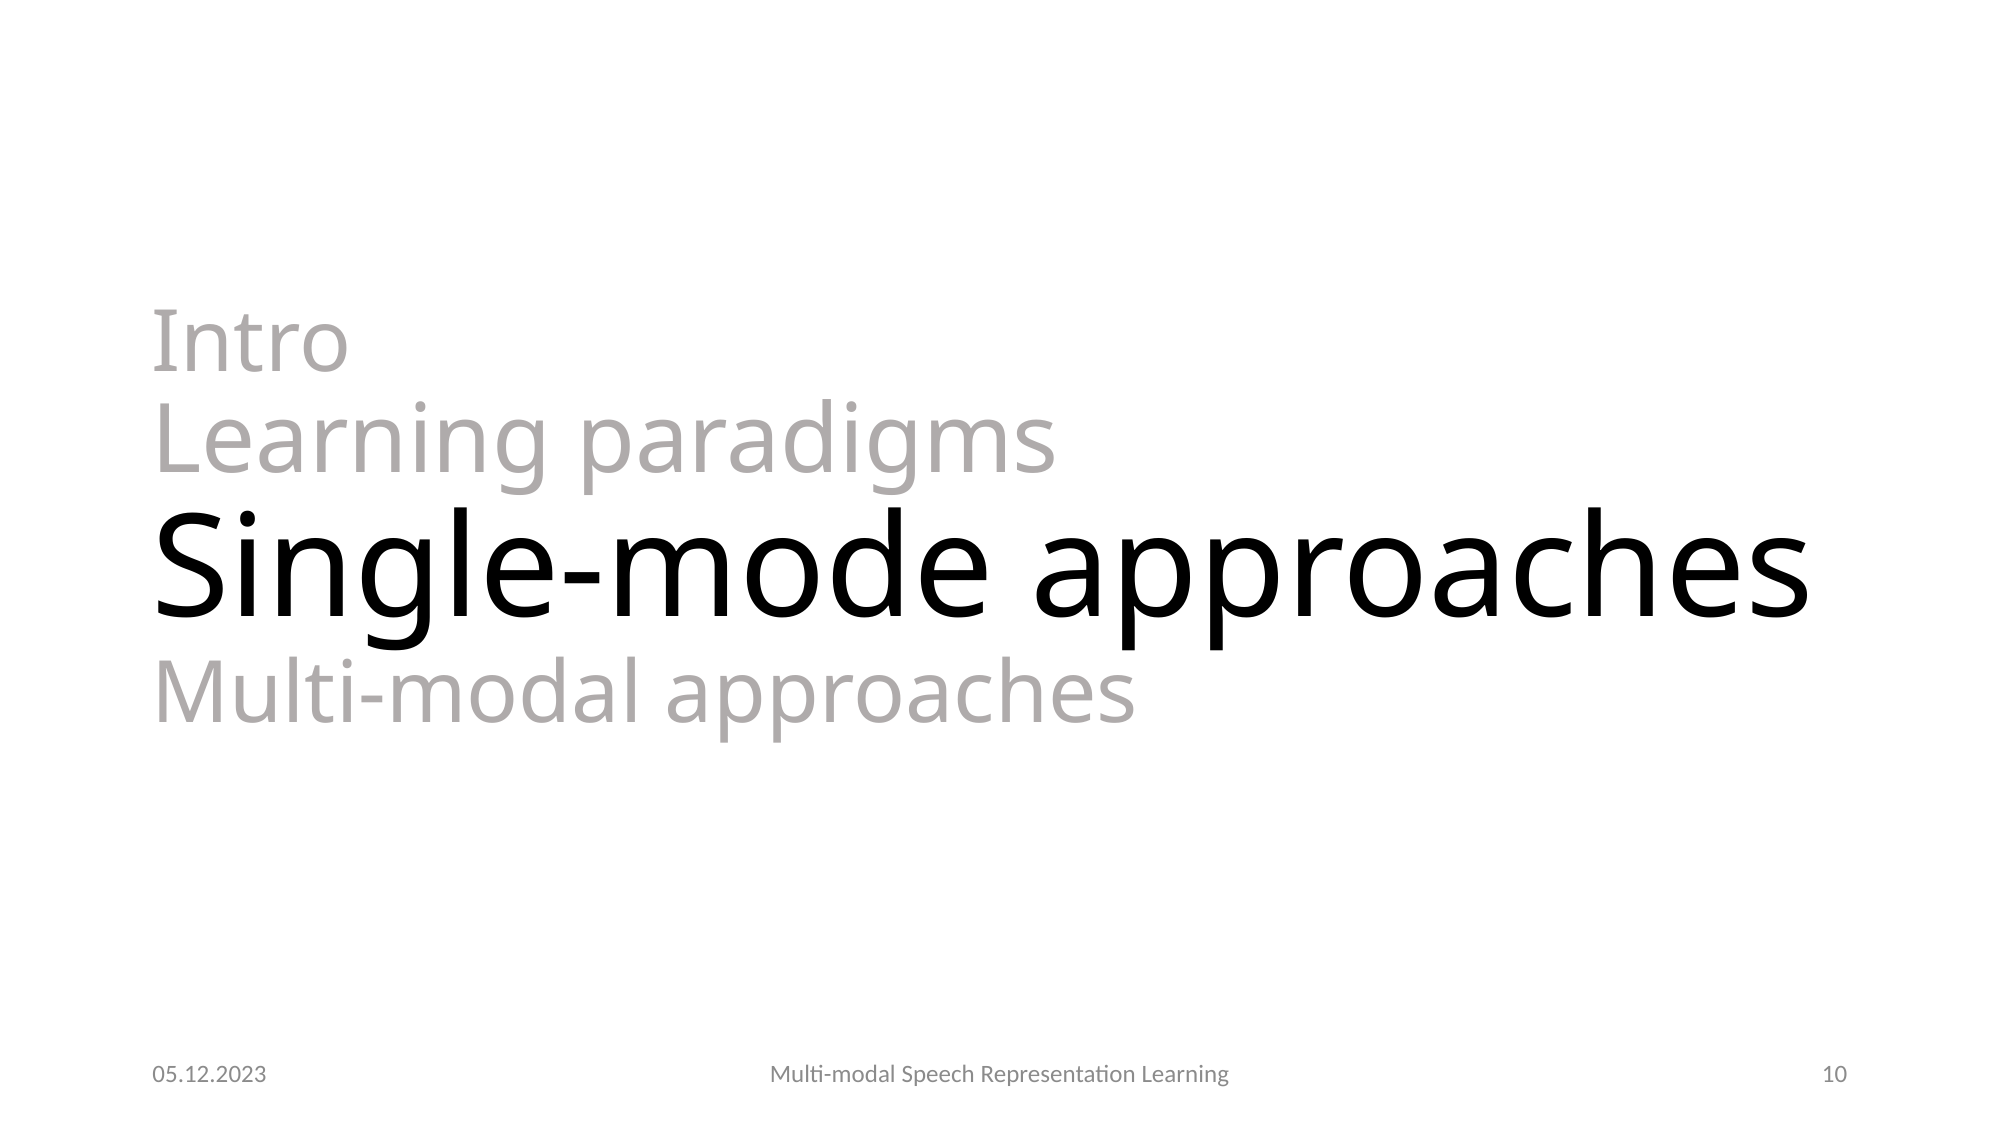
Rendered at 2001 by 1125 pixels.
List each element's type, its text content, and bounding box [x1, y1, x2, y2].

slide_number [137, 1042, 588, 1103]
title Intro Learning paradigms Single-mode approaches Multi-modal approaches [136, 280, 1862, 749]
footer Multi-modal Speech Representation Learning [662, 1042, 1338, 1103]
slide_number 10 [1412, 1042, 1863, 1103]
